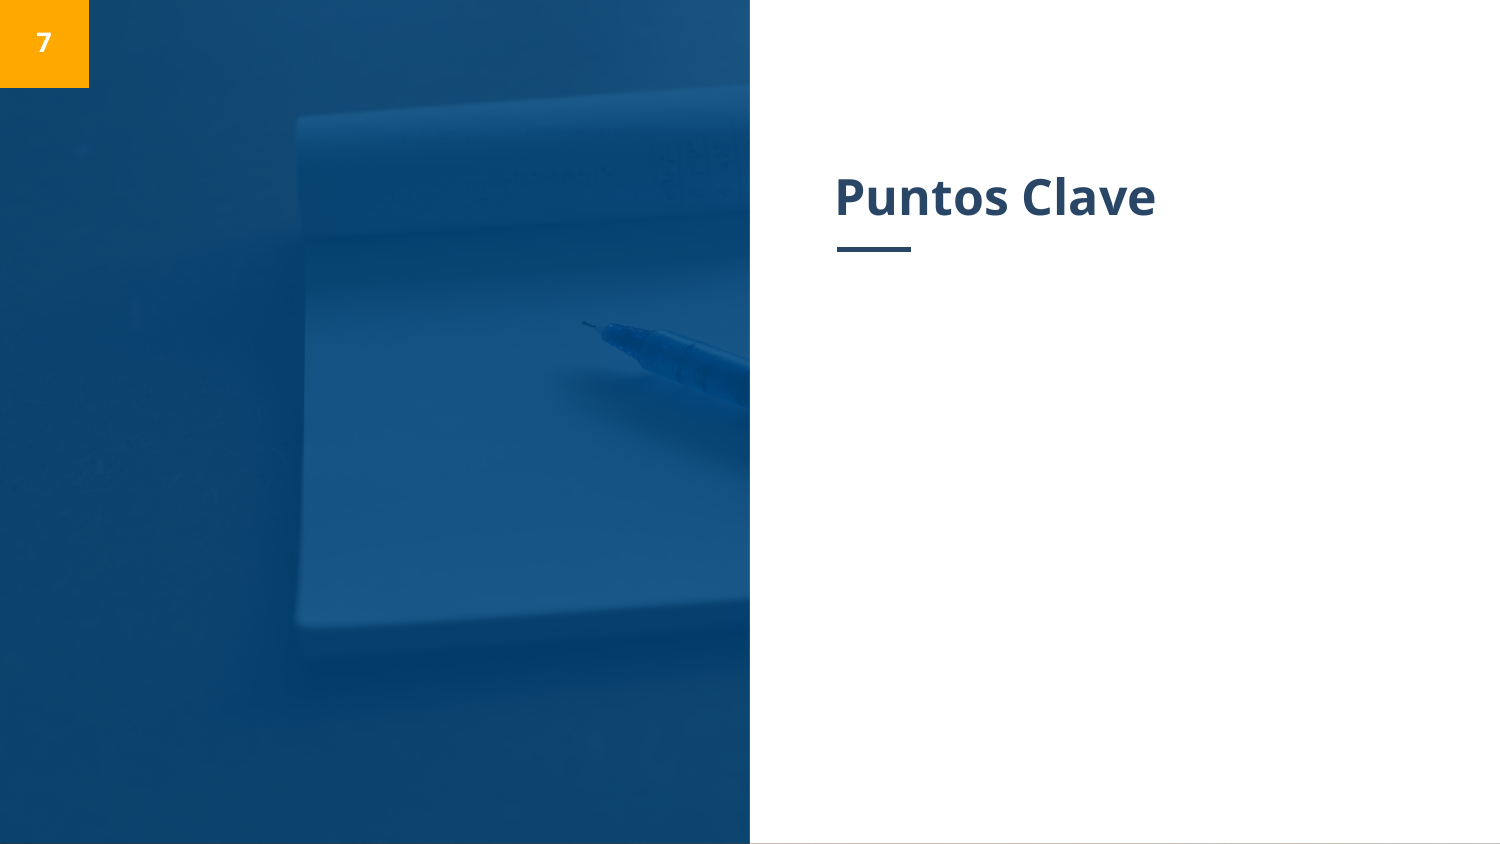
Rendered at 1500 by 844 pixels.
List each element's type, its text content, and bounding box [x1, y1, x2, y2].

title Puntos Clave [819, 113, 1425, 240]
slide_number 7 [0, 0, 89, 88]
